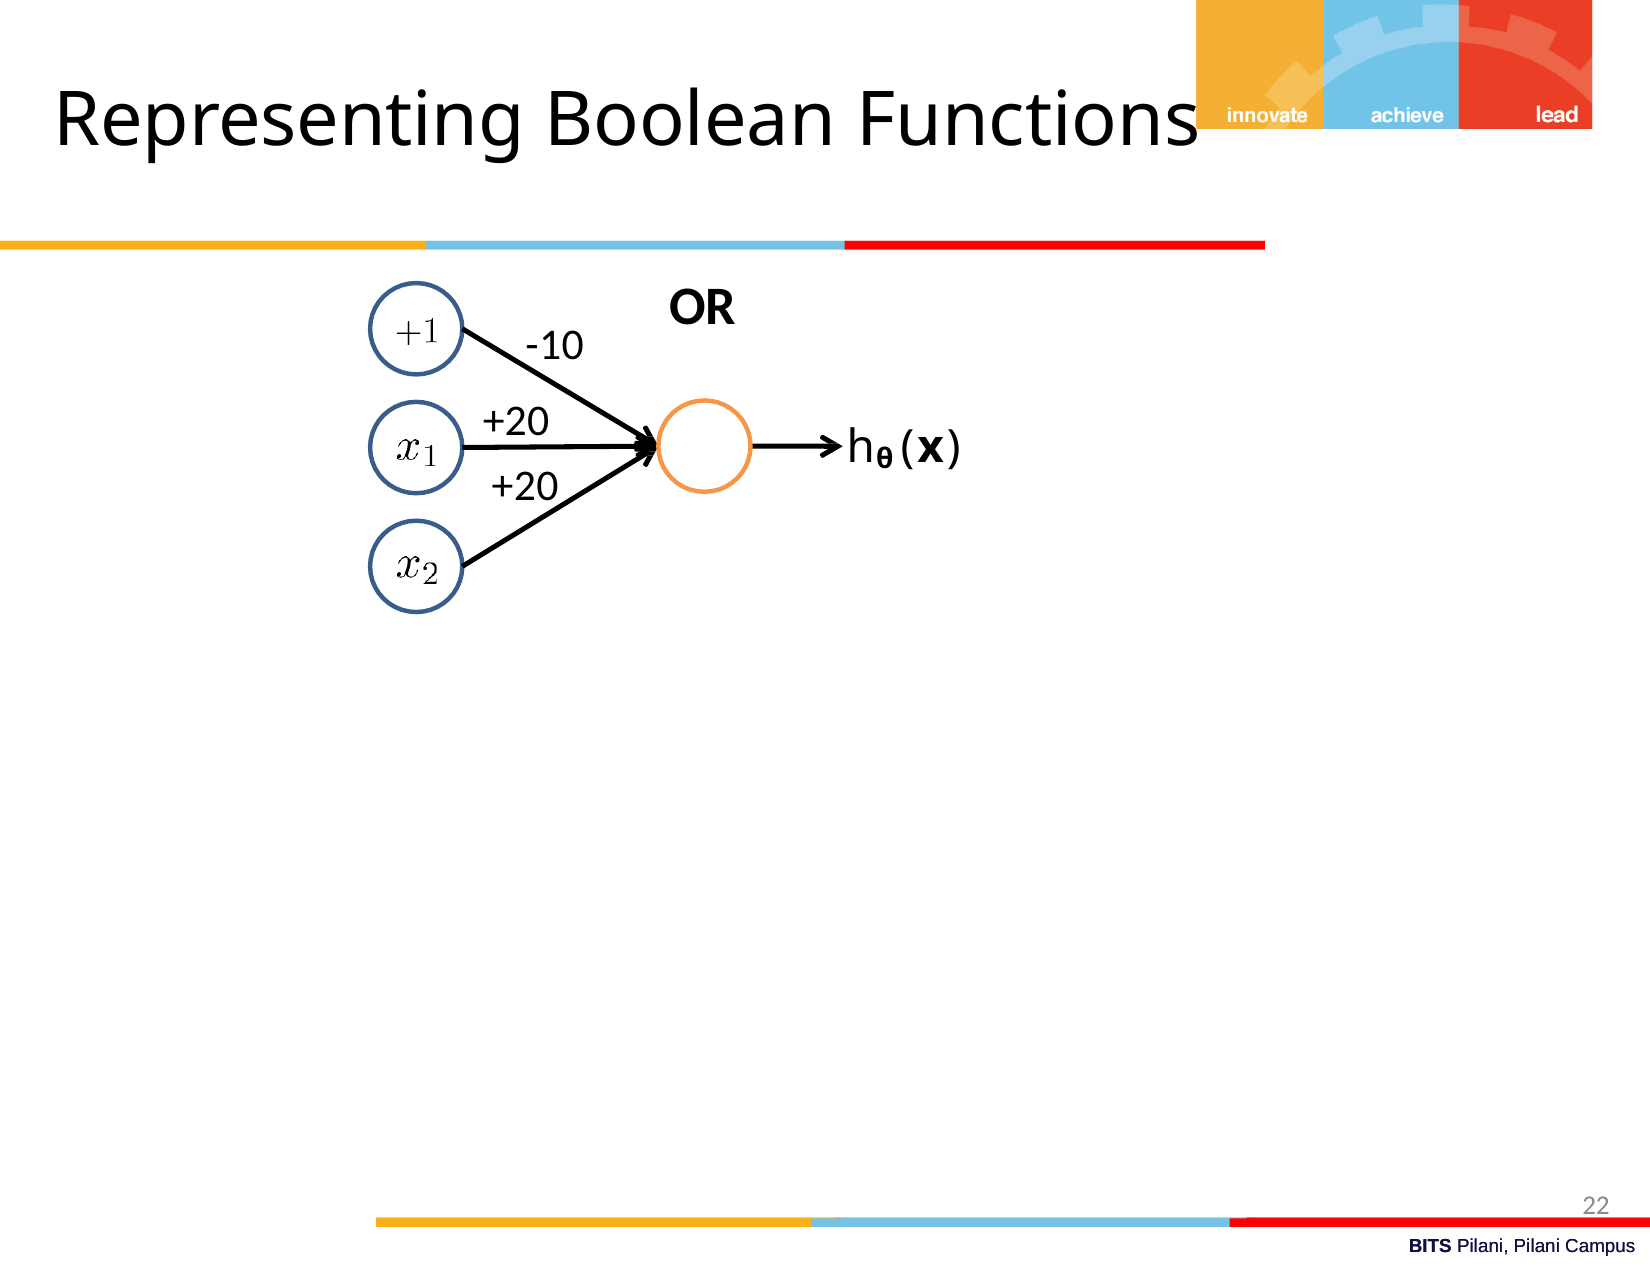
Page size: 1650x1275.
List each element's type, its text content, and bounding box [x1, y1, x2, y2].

text_box 22 [1580, 1185, 1612, 1220]
title Representing Boolean Functions [51, 6, 1425, 222]
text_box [370, 268, 969, 613]
picture [1196, 0, 1593, 129]
